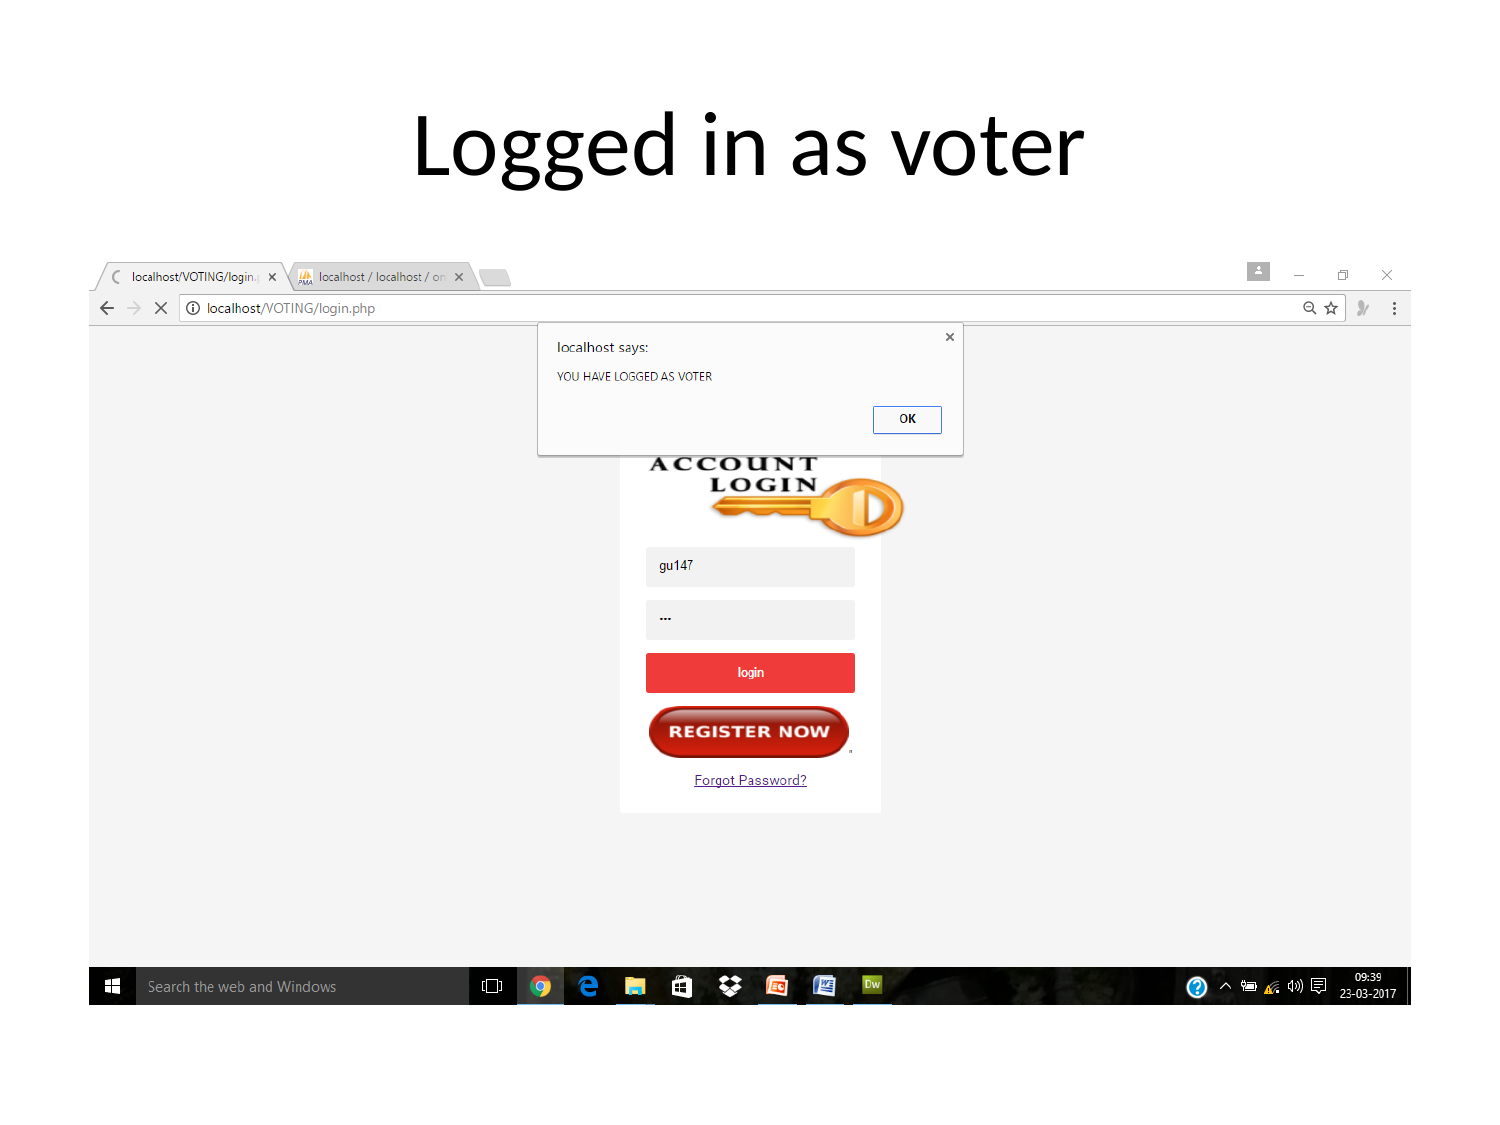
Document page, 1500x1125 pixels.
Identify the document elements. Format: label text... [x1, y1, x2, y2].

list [89, 262, 1411, 1006]
title Logged in as voter [75, 45, 1425, 233]
